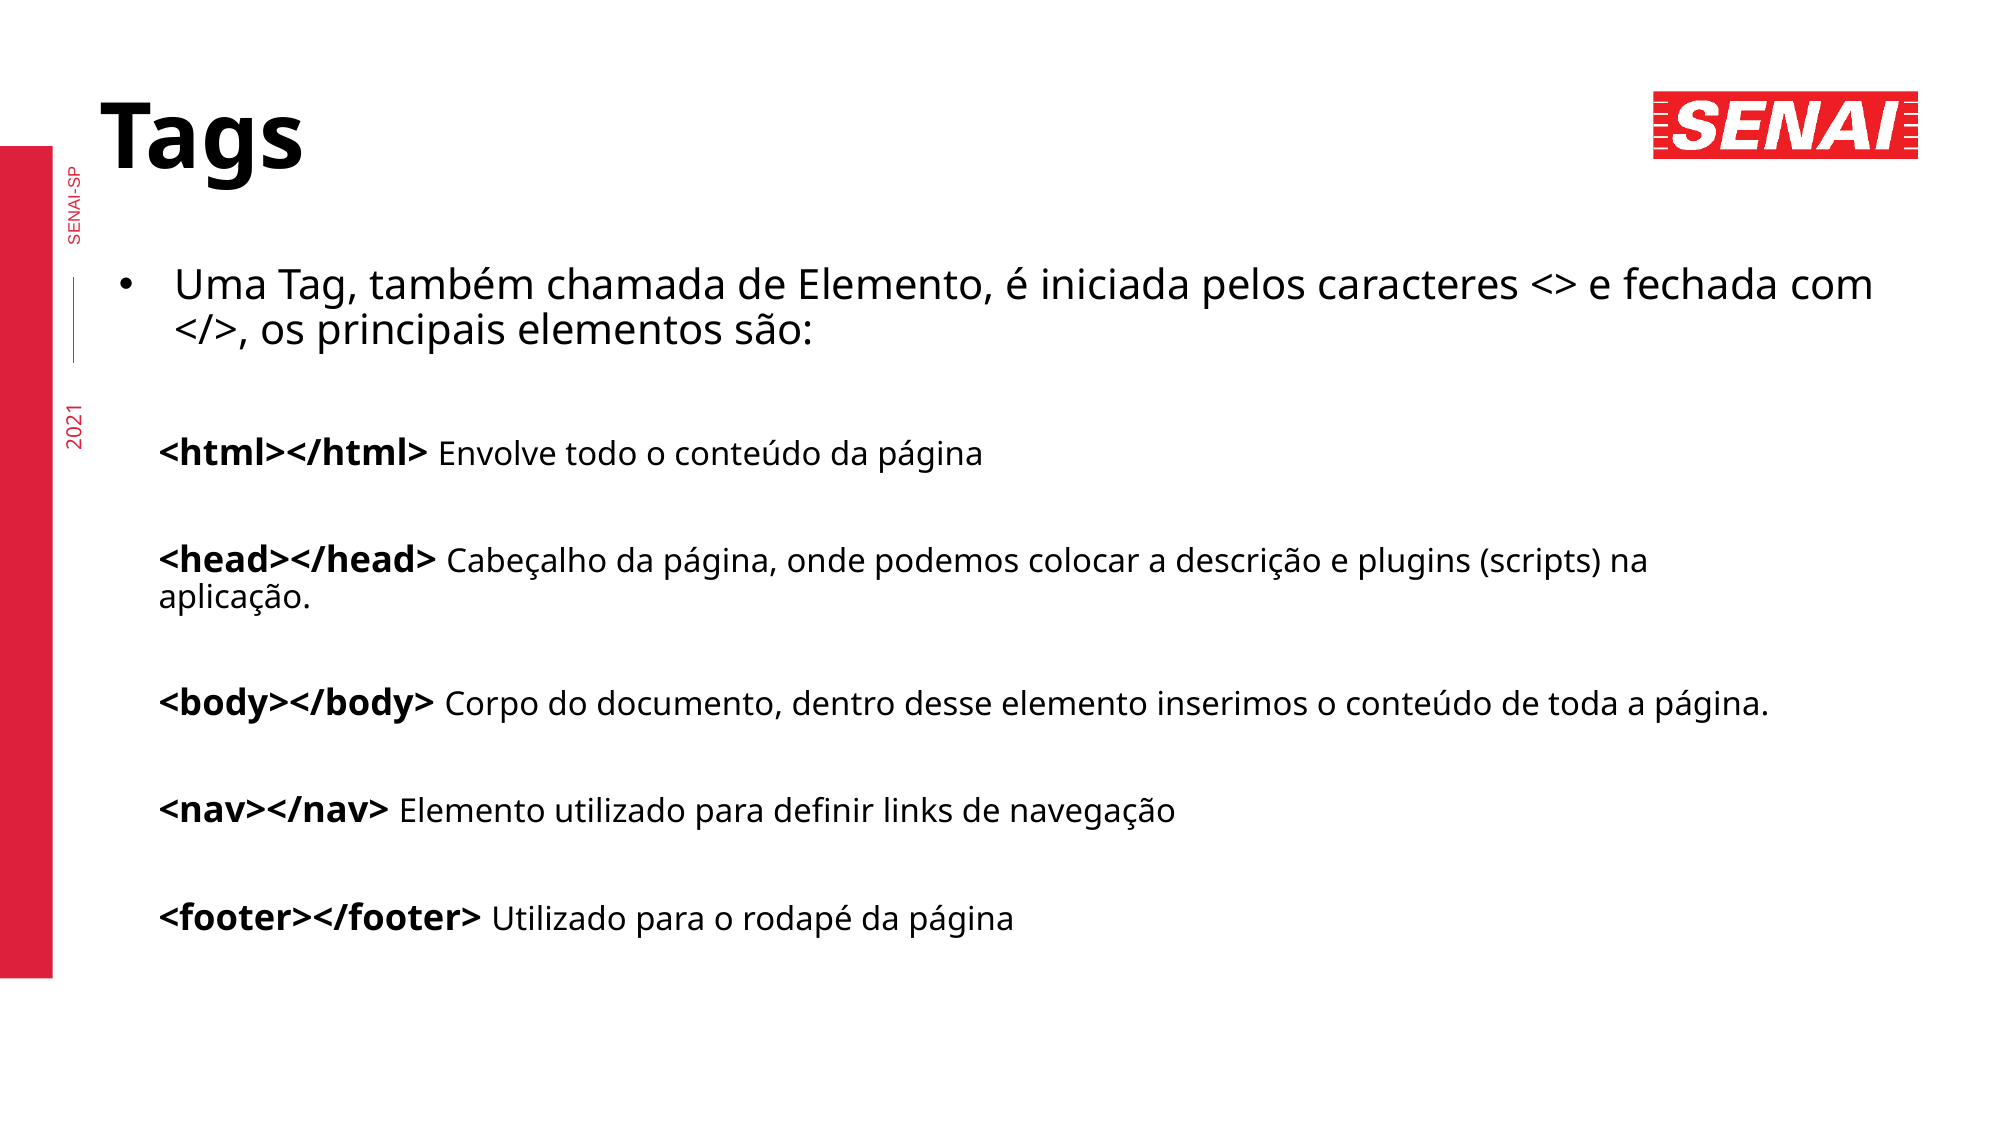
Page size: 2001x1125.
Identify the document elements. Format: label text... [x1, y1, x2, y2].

picture [1900, 85, 1924, 165]
title Tags [99, 44, 1900, 233]
text_box <html></html> Envolve todo o conteúdo da página <head></head> Cabeçalho da página, onde podemos colocar a descrição e plugins (scripts) na aplicação. <body></body> Corpo do documento, dentro desse elemento inserimos o conteúdo de toda a página. <nav></nav> Elemento utilizado para definir links de navegação <footer></footer> Utilizado para o rodapé da página [141, 434, 1783, 968]
list Uma Tag, também chamada de Elemento, é iniciada pelos caracteres <> e fechada com </>, os principais elementos são: [99, 263, 1900, 374]
